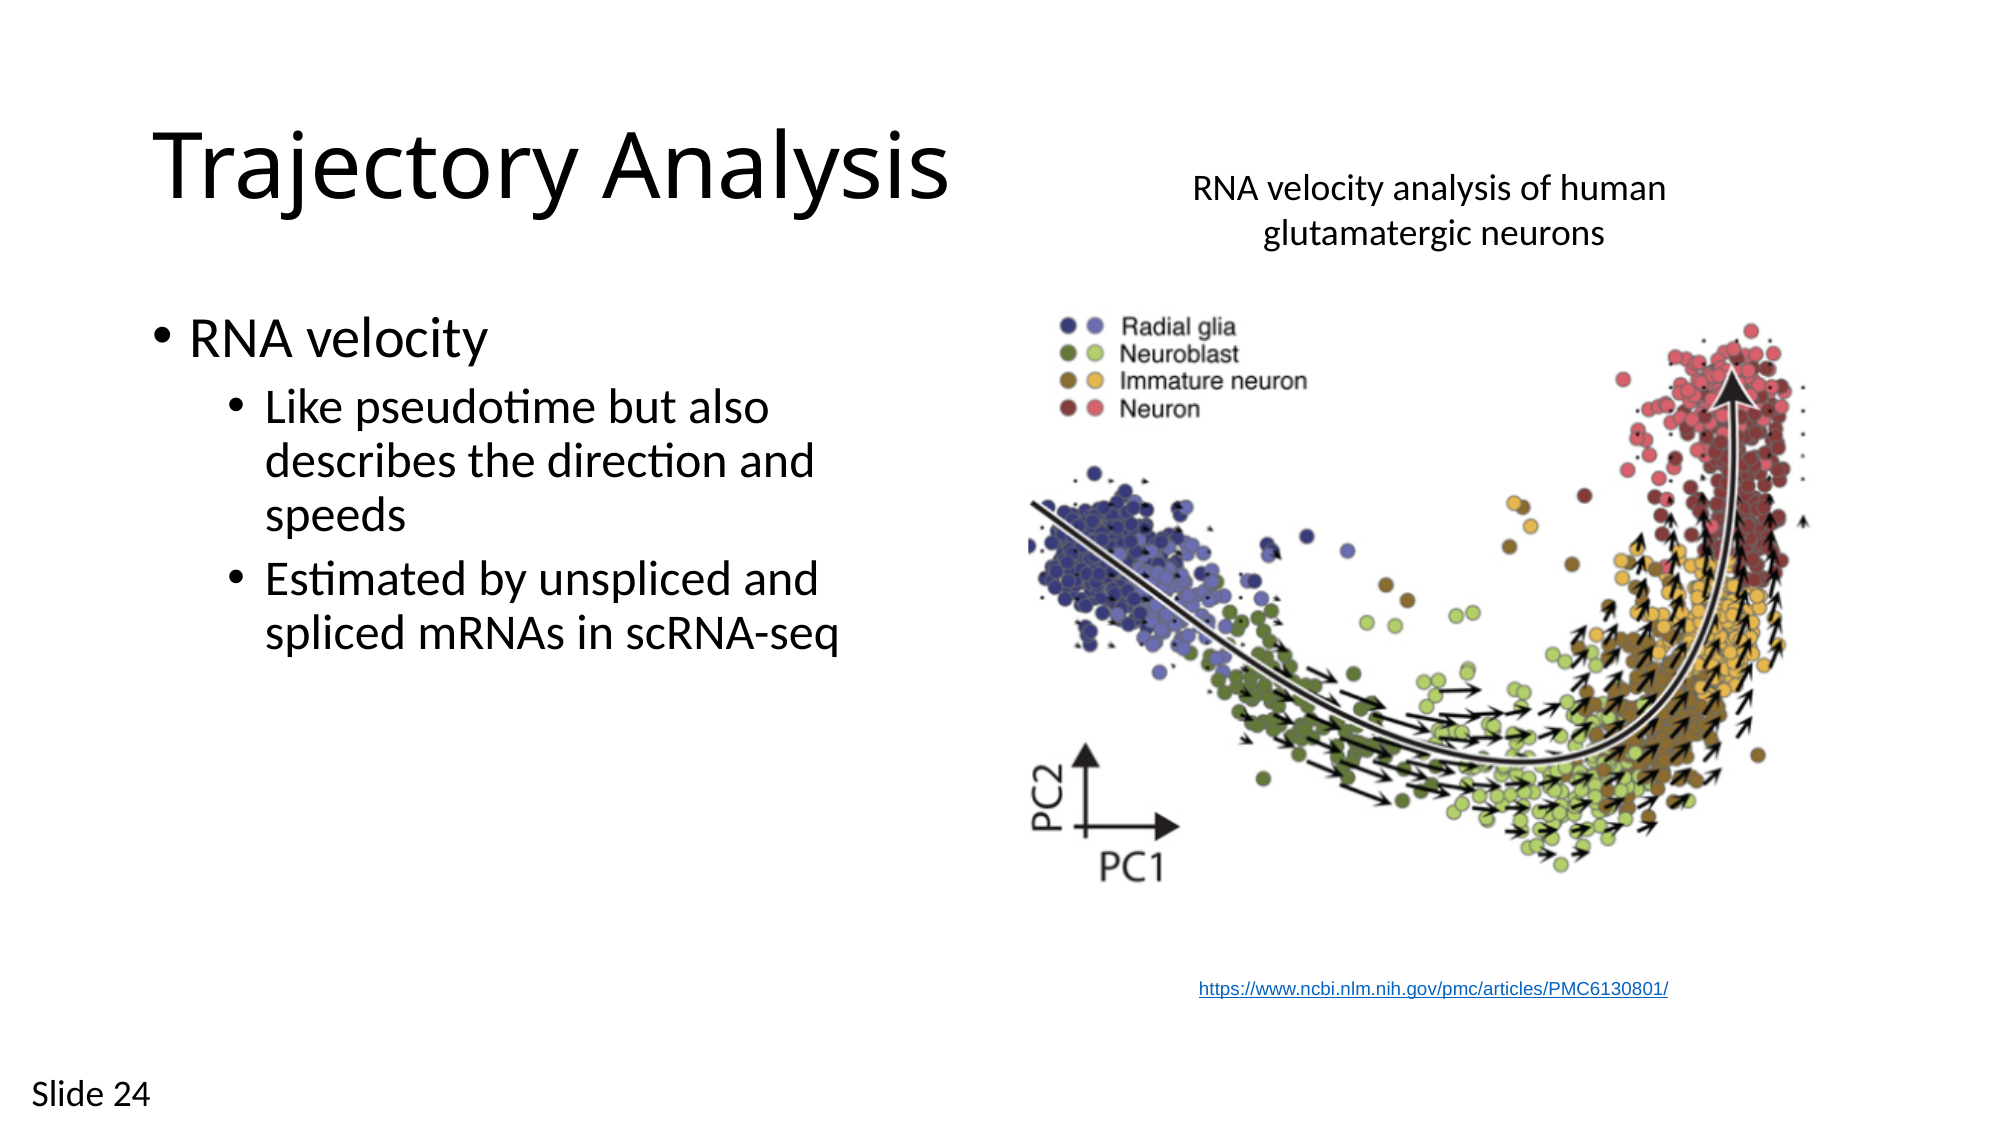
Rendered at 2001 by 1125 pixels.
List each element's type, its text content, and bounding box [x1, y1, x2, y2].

text_box https://www.ncbi.nlm.nih.gov/pmc/articles/PMC6130801/ [1184, 969, 1685, 1007]
title Trajectory Analysis [137, 59, 1863, 278]
text_box Slide 24 [16, 1061, 186, 1121]
picture [1028, 277, 1841, 917]
list RNA velocity Like pseudotime but also describes the direction and speeds Estimated by unspliced and spliced mRNAs in scRNA-seq [137, 299, 924, 1014]
text_box RNA velocity analysis of human glutamatergic neurons [1065, 155, 1804, 261]
